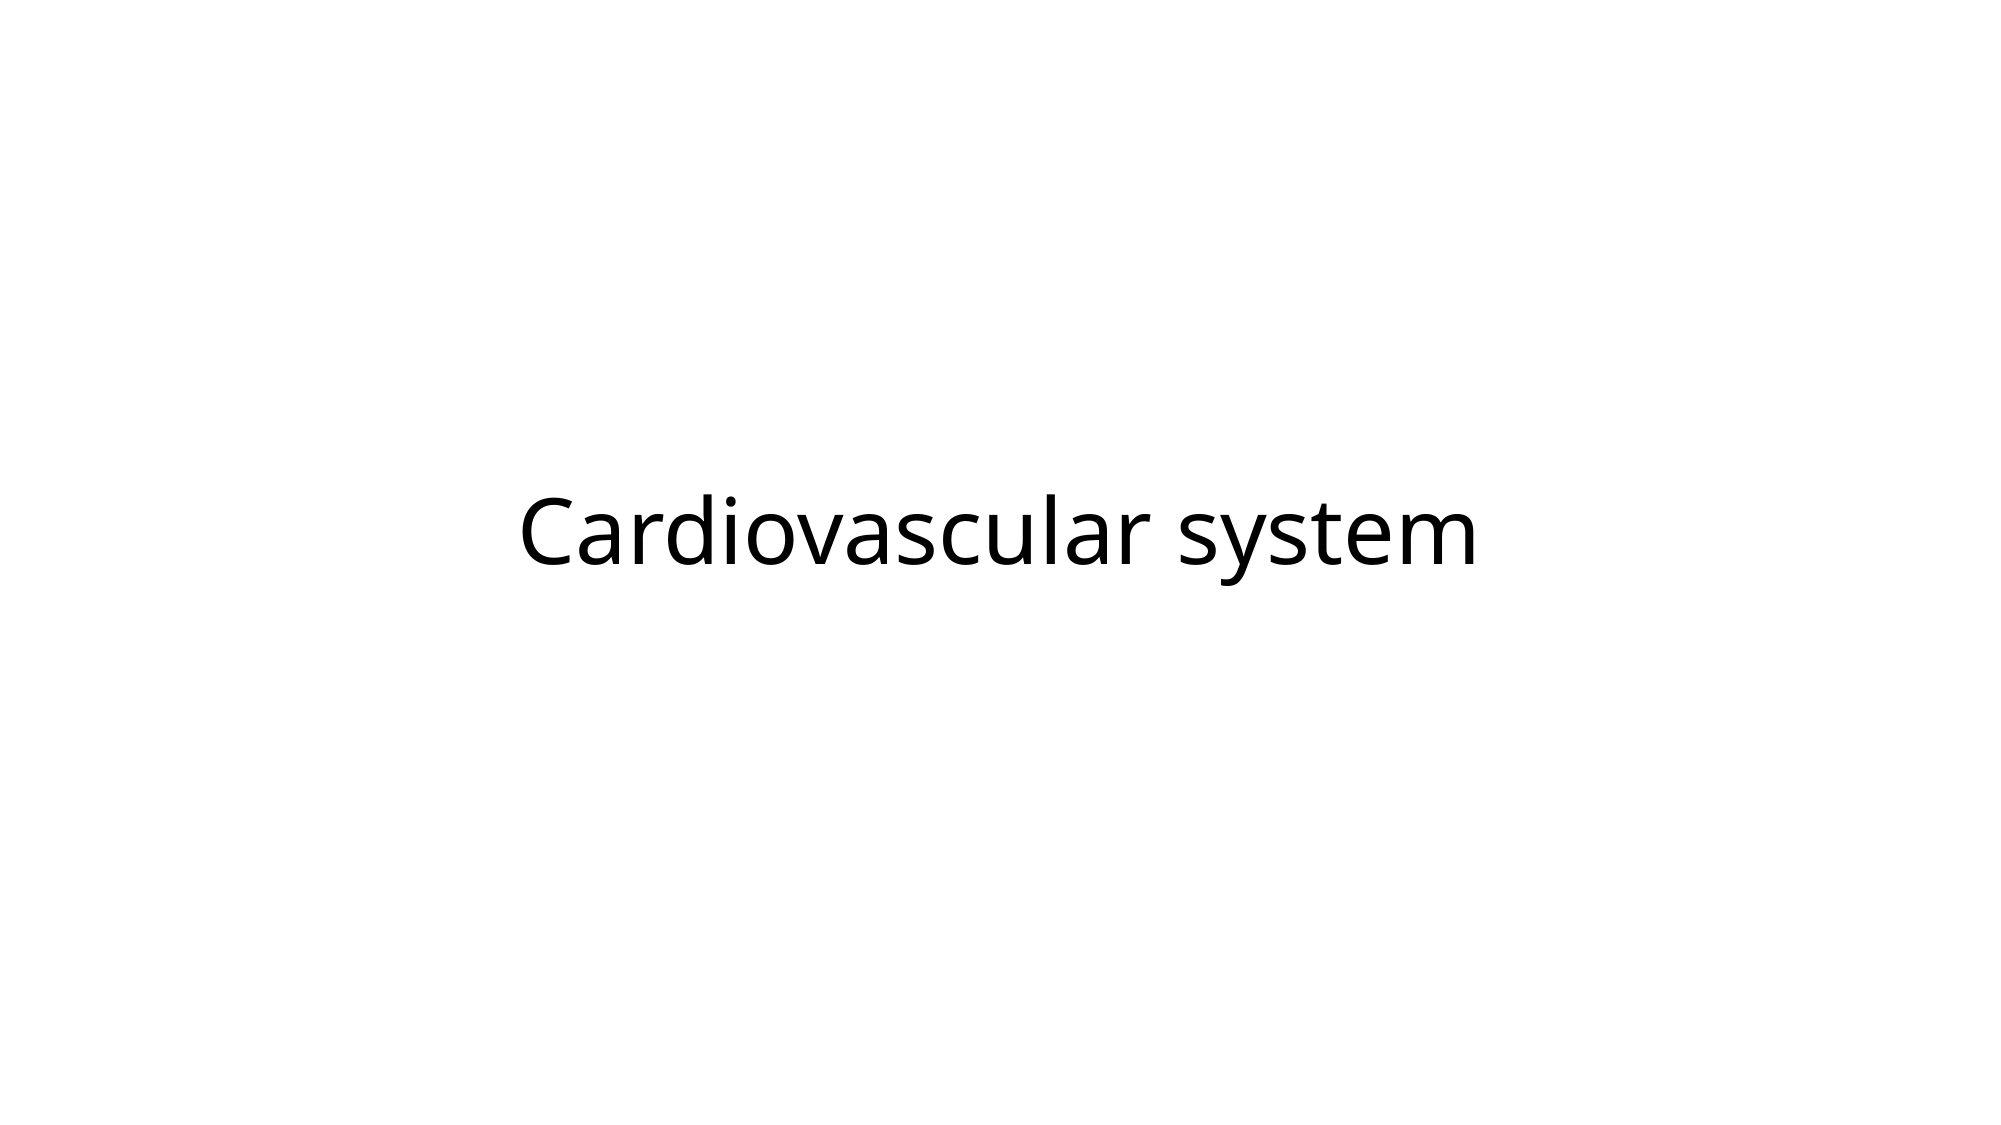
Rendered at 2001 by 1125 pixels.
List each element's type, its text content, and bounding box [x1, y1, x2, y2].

title Cardiovascular system [137, 426, 1863, 644]
